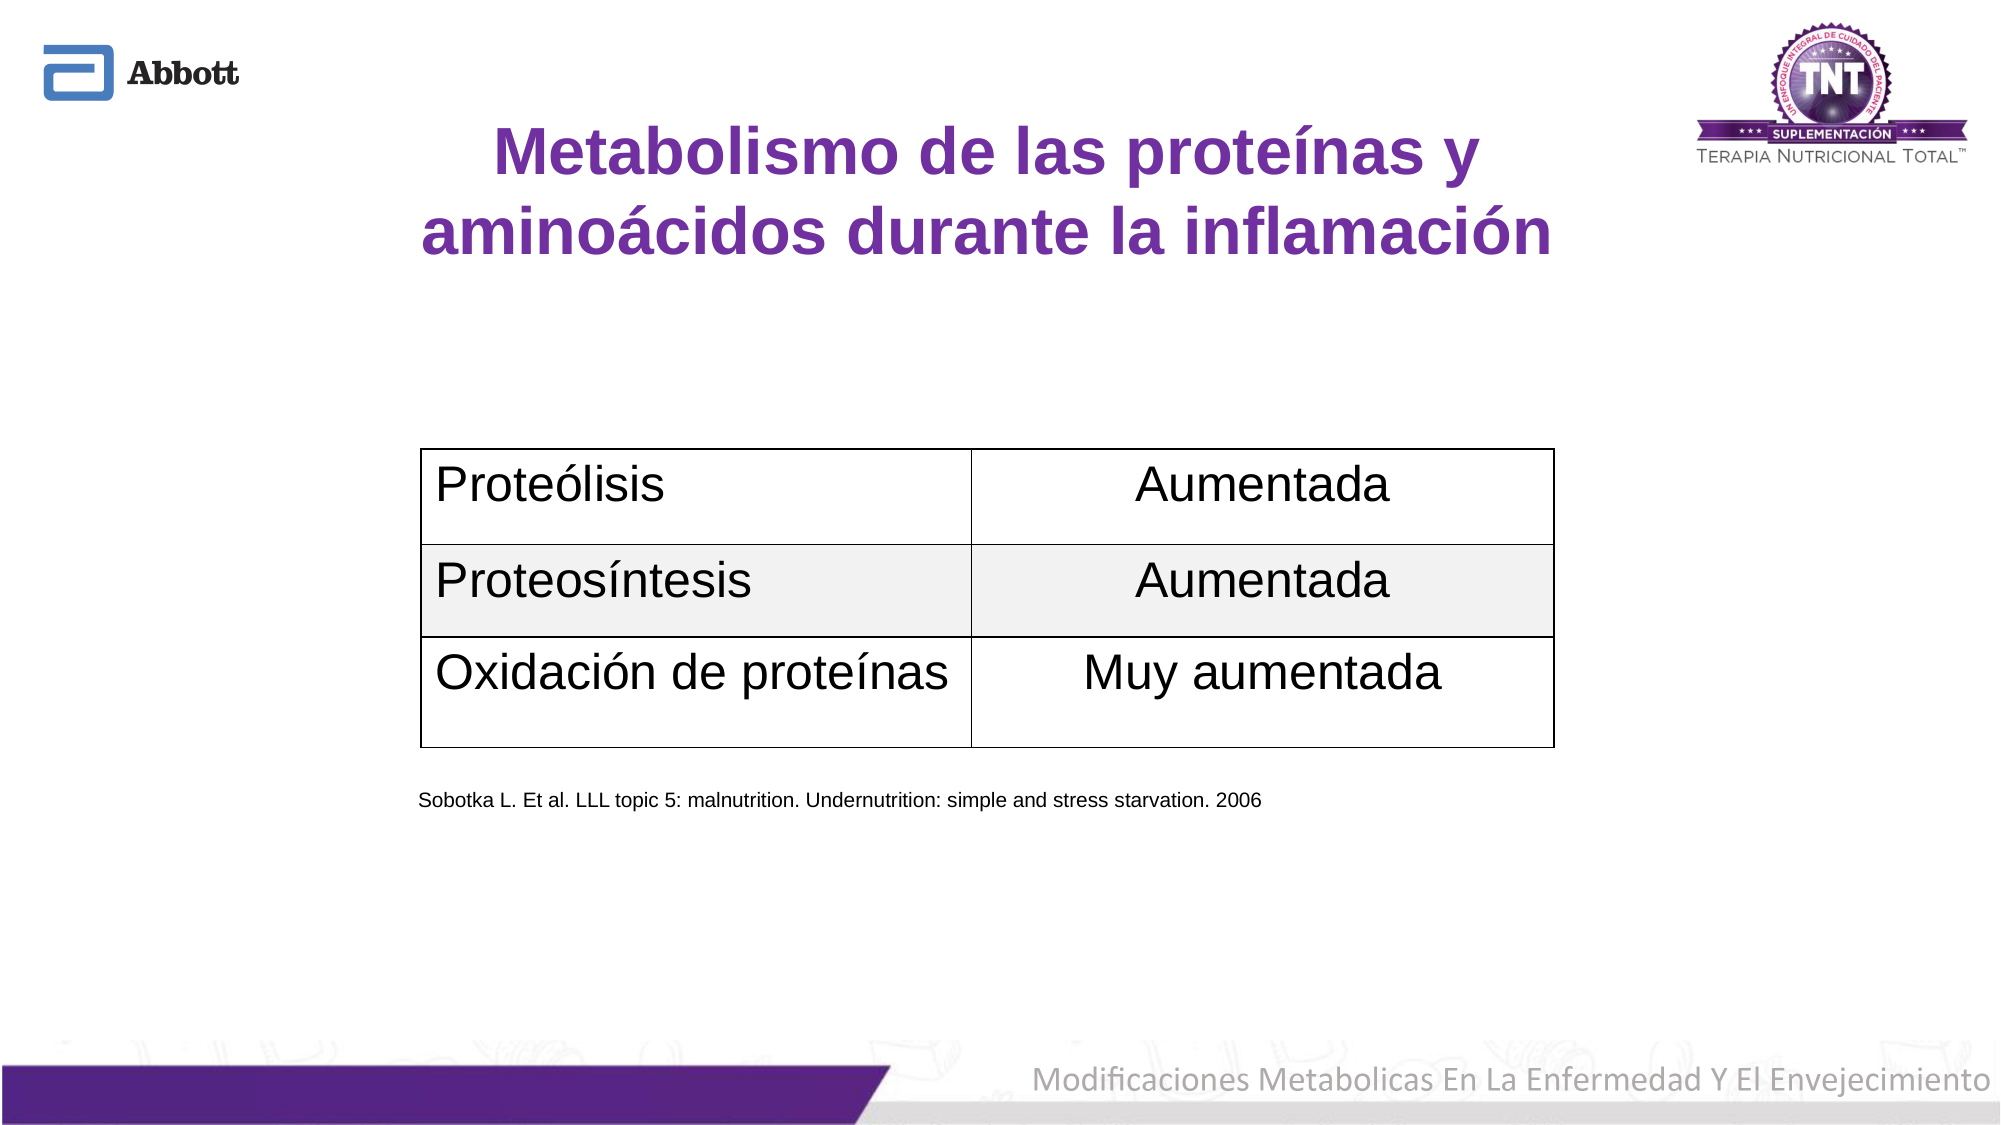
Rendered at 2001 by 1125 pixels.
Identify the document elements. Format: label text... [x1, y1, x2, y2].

table_cell Oxidación de proteínas [422, 638, 971, 747]
table_cell Muy aumentada [972, 638, 1553, 747]
table_cell Proteosíntesis [422, 545, 971, 636]
text_box Metabolismo de las proteínas y aminoácidos durante la inflamación [366, 100, 1609, 276]
table_header Proteólisis [422, 450, 971, 544]
table_cell Aumentada [972, 545, 1553, 636]
picture [0, 0, 2001, 1125]
table_header Aumentada [972, 450, 1553, 544]
text_box Sobotka L. Et al. LLL topic 5: malnutrition. Undernutrition: simple and stress starvation. 2006 [403, 778, 1277, 819]
